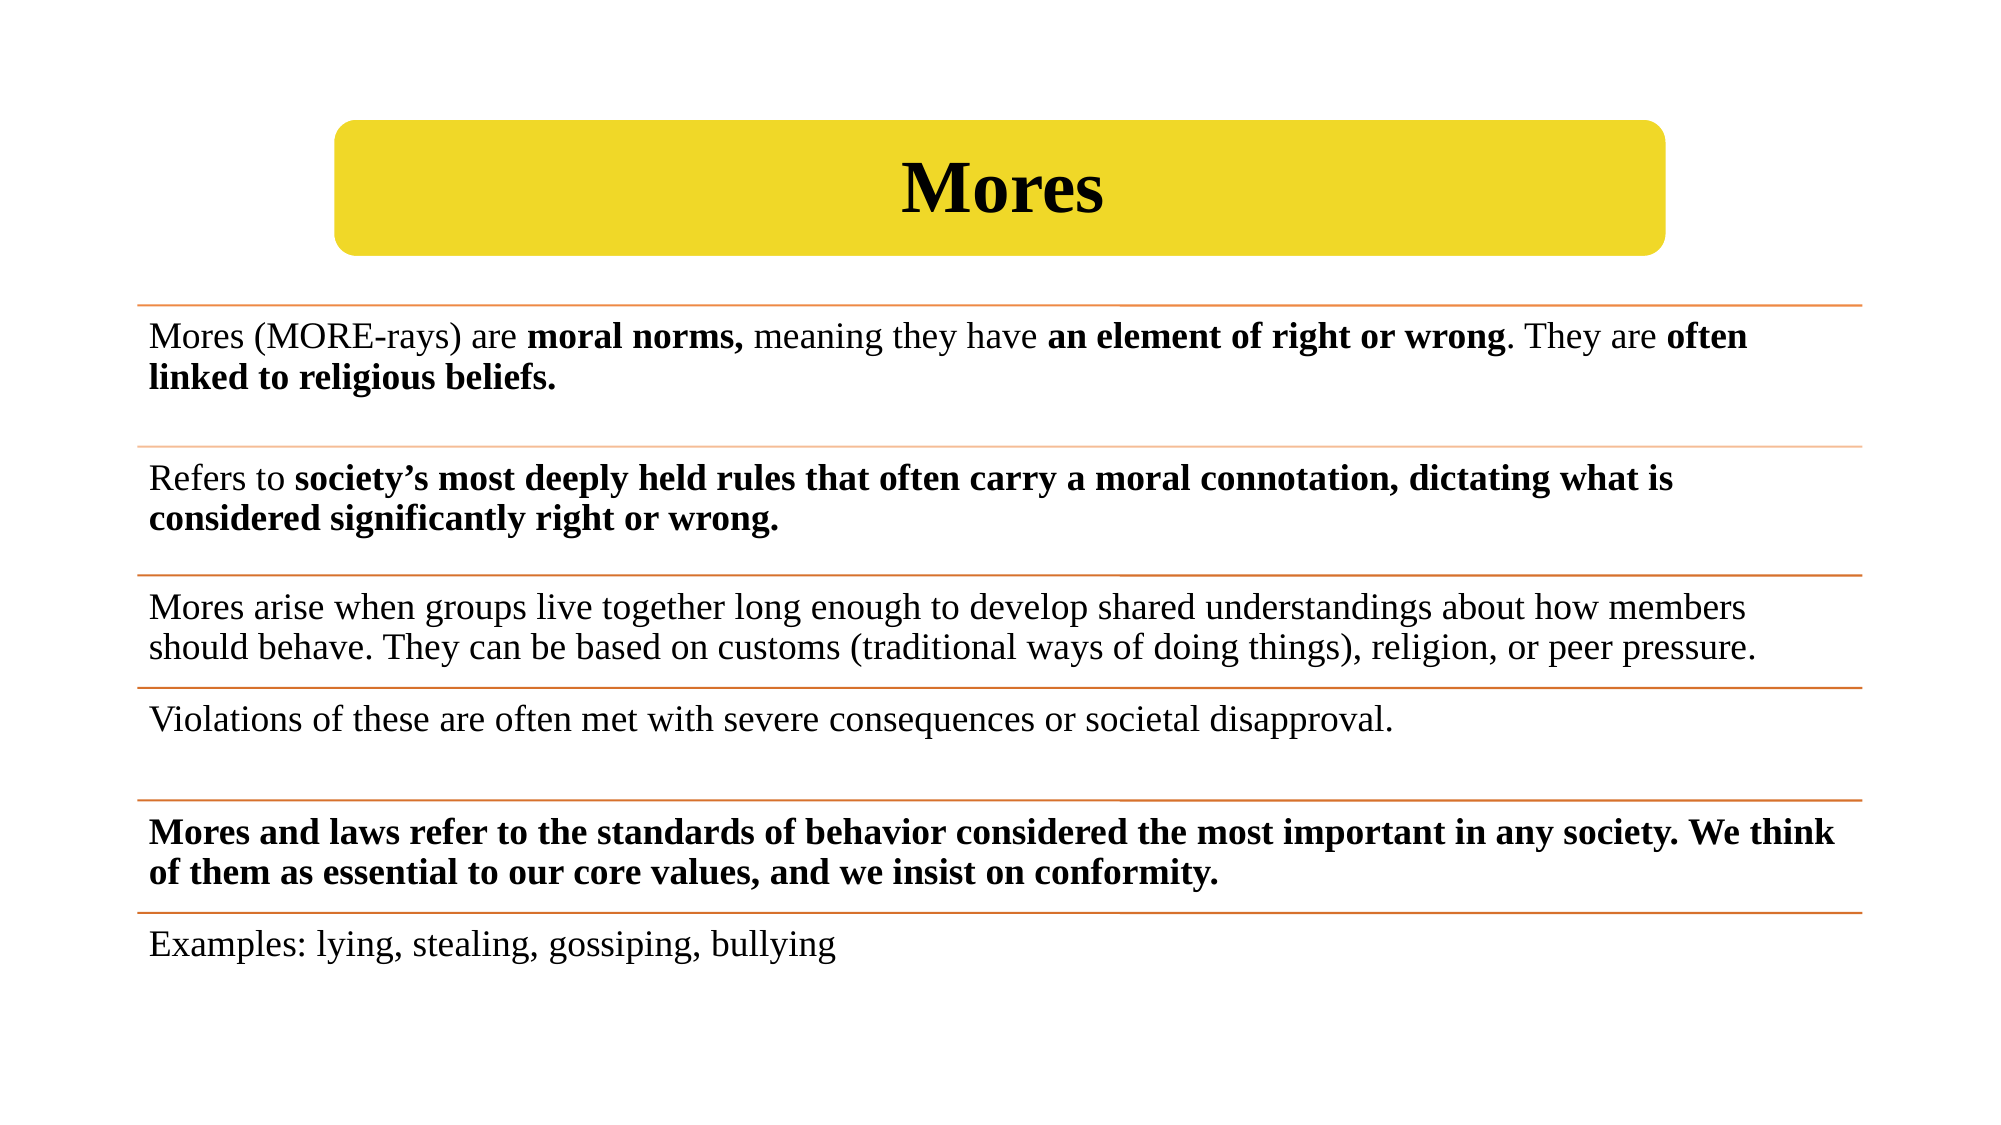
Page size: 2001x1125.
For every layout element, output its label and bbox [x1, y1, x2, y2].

list [137, 305, 1863, 575]
text_box [333, 118, 1667, 258]
text_box [137, 575, 1863, 1026]
